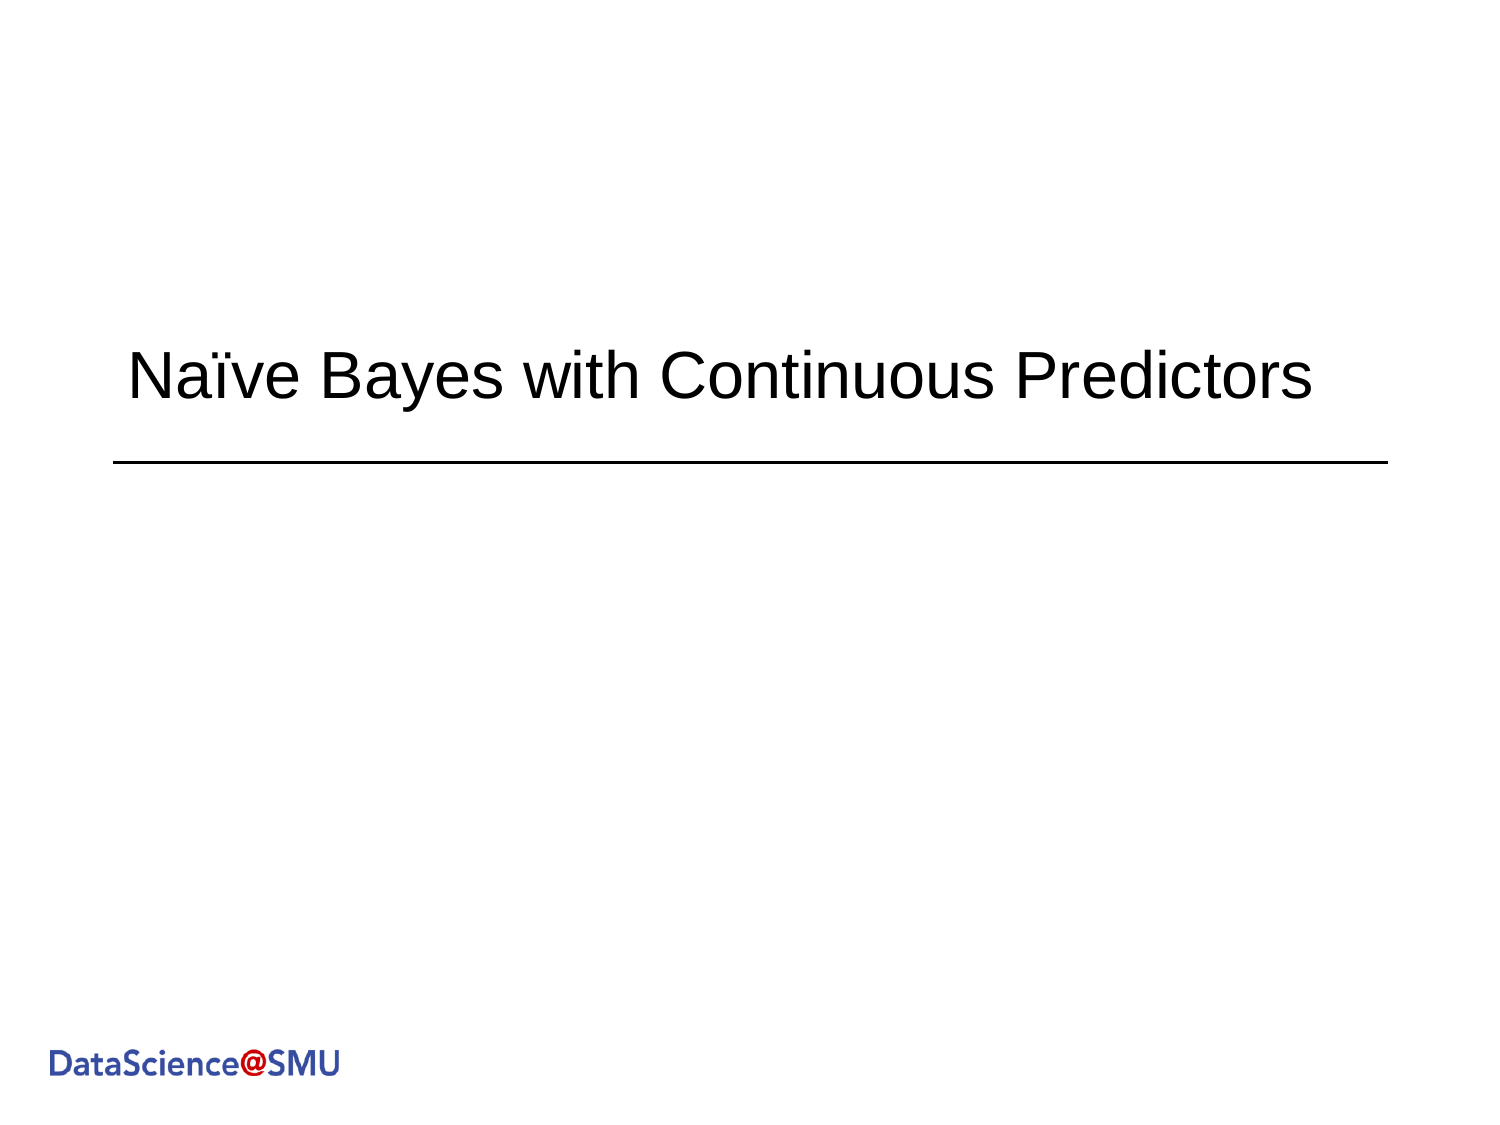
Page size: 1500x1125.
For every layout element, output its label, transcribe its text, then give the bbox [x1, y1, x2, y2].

picture [50, 1049, 339, 1076]
title Naïve Bayes with Continuous Predictors [112, 297, 1378, 446]
